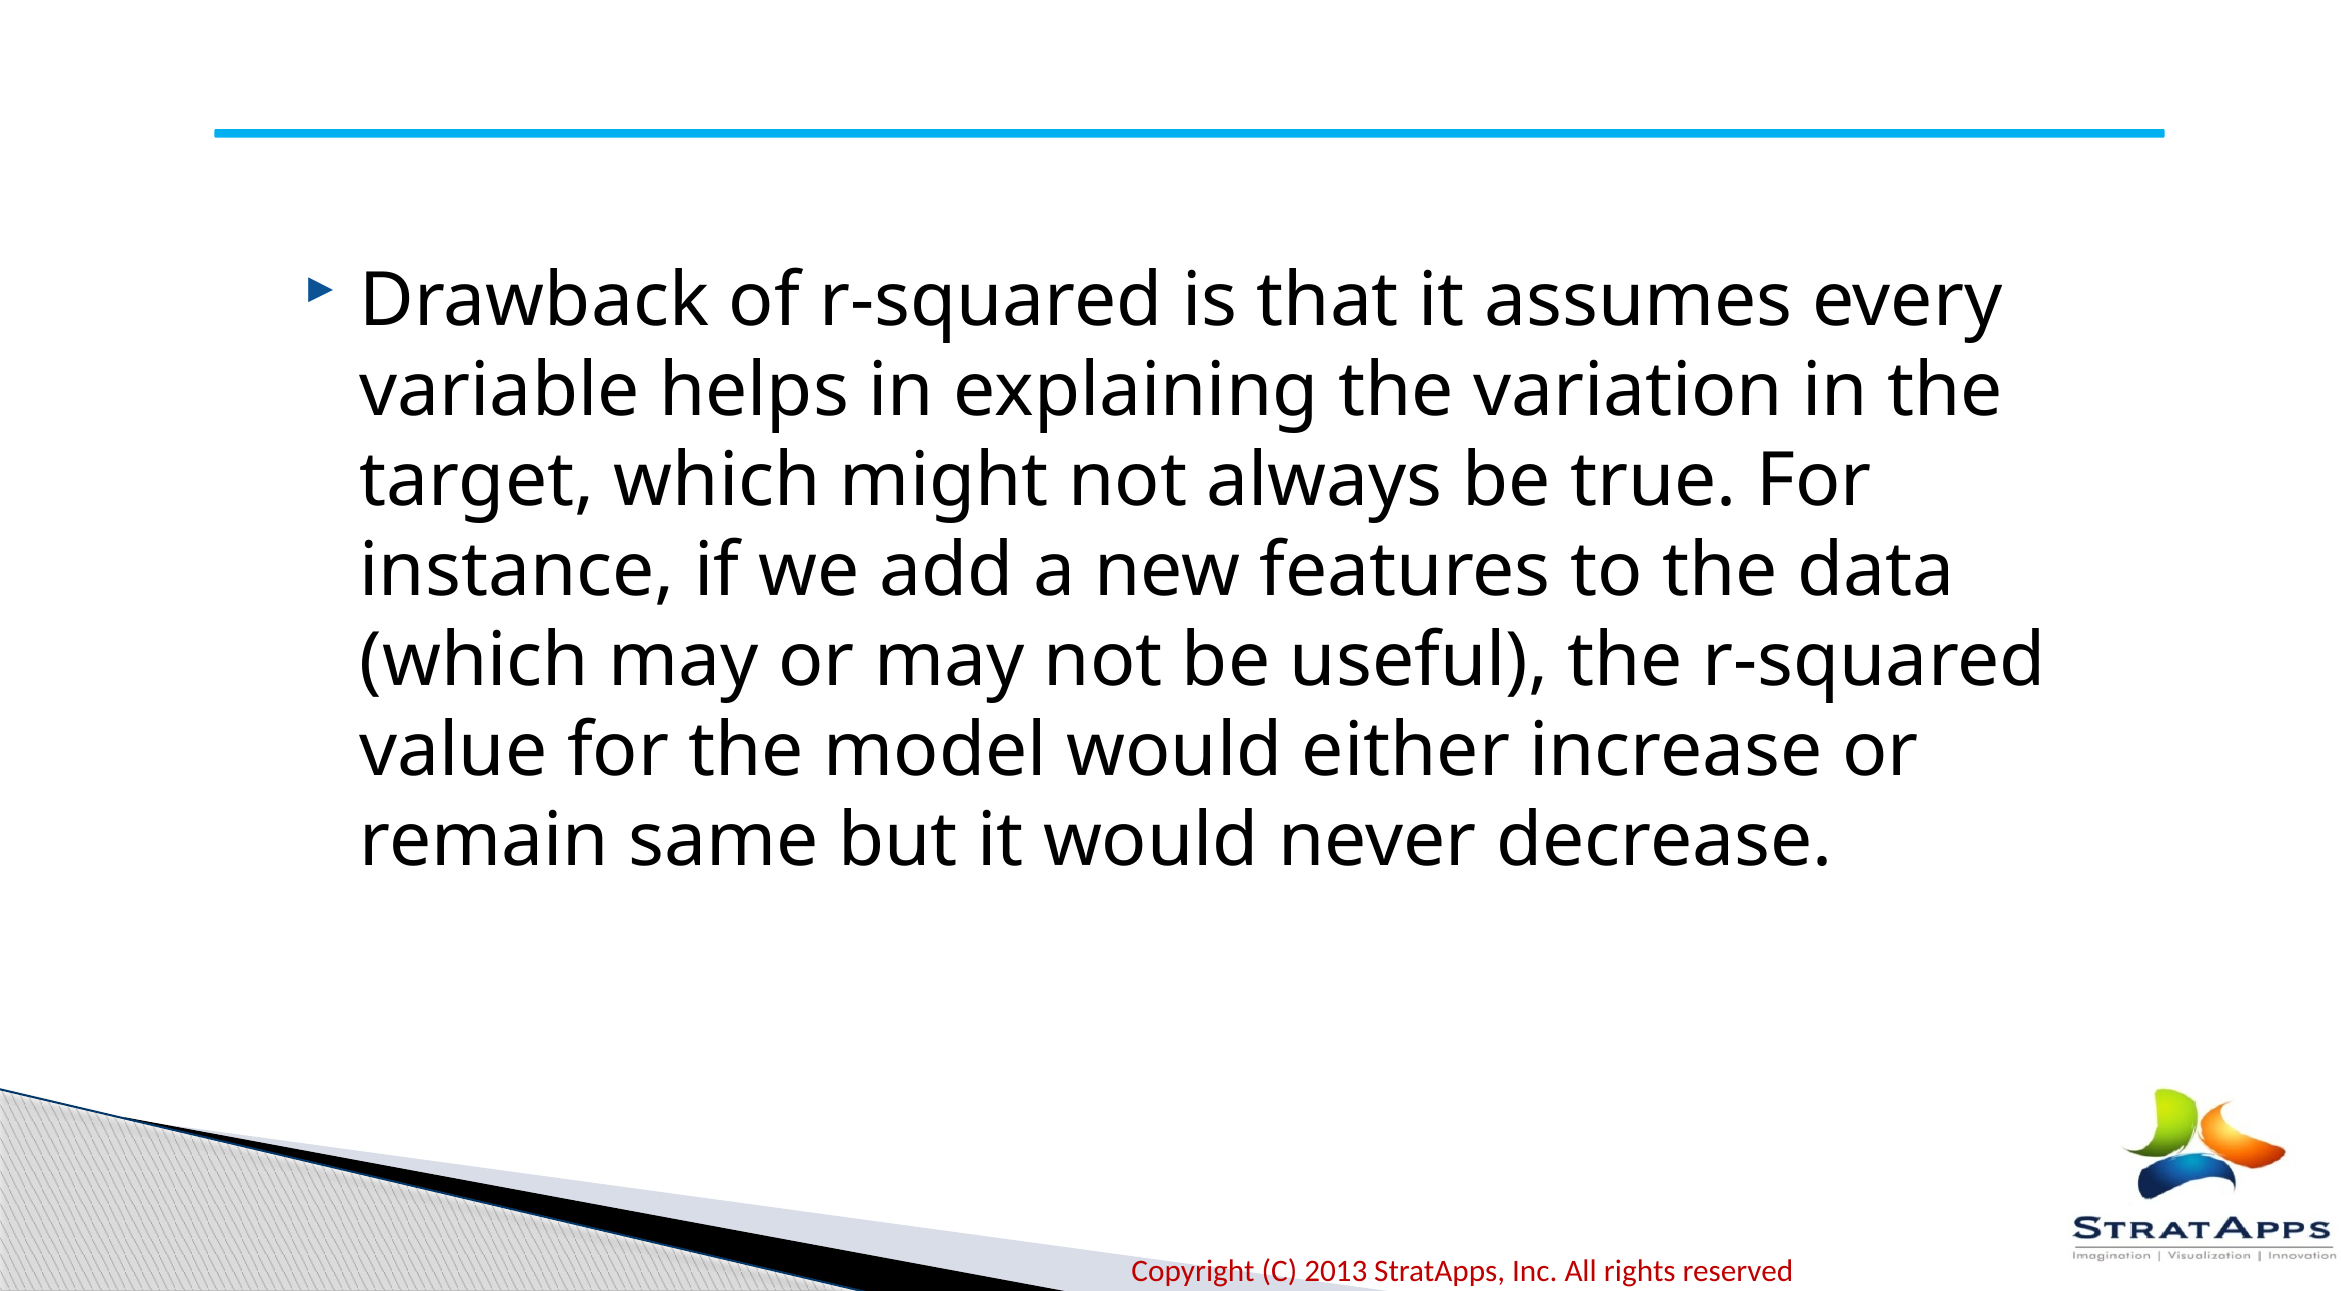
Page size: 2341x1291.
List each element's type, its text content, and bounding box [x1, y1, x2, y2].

list Drawback of r-squared is that it assumes every variable helps in explaining the variation in the target, which might not always be true. For instance, if we add a new features to the data (which may or may not be useful), the r-squared value for the model would either increase or remain same but it would never decrease. [259, 240, 2198, 992]
picture [2067, 1060, 2341, 1291]
